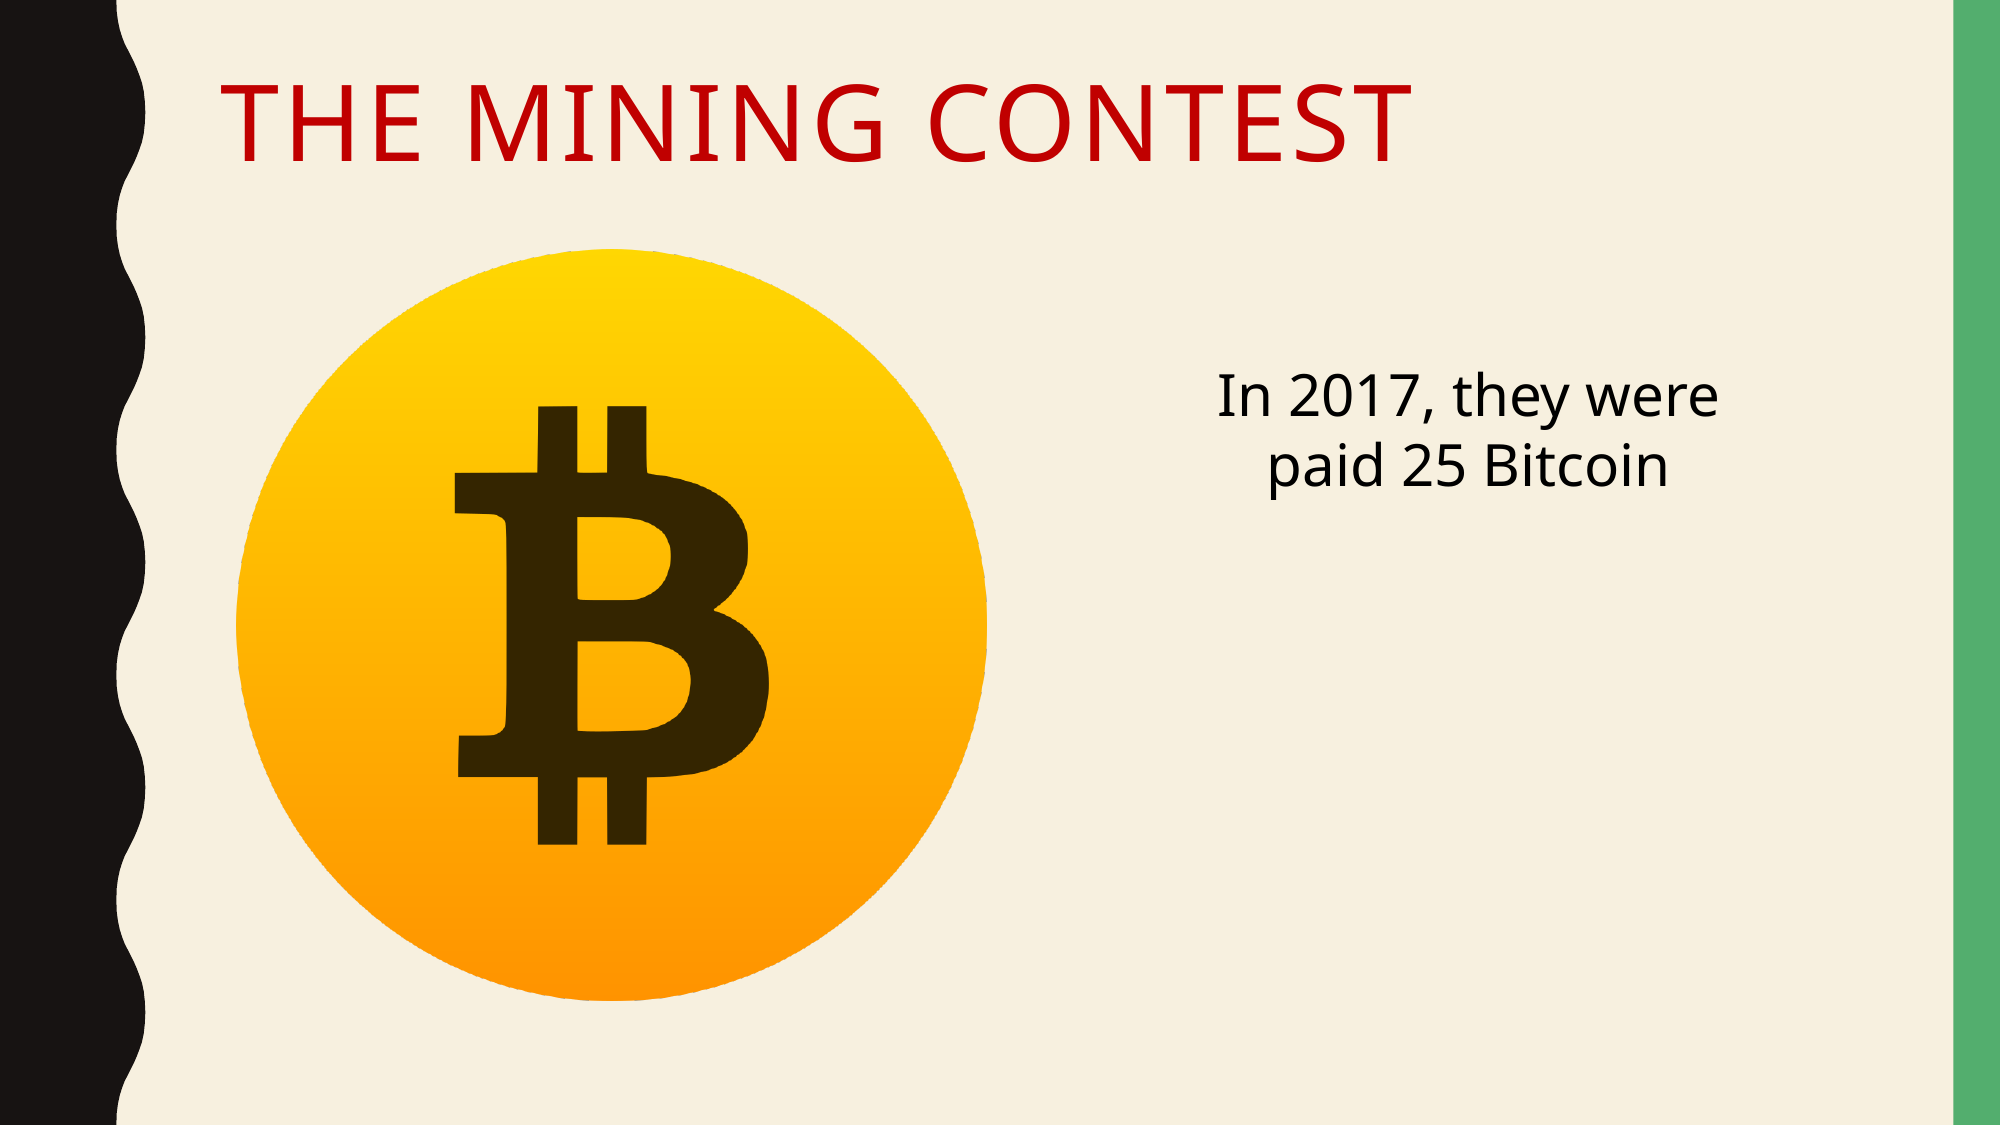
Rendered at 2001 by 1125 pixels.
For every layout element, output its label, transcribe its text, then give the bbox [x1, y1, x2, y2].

picture [236, 249, 987, 1001]
title The mining contest [205, 62, 1875, 308]
text_box In 2017, they were paid 25 Bitcoin [1151, 280, 1787, 646]
